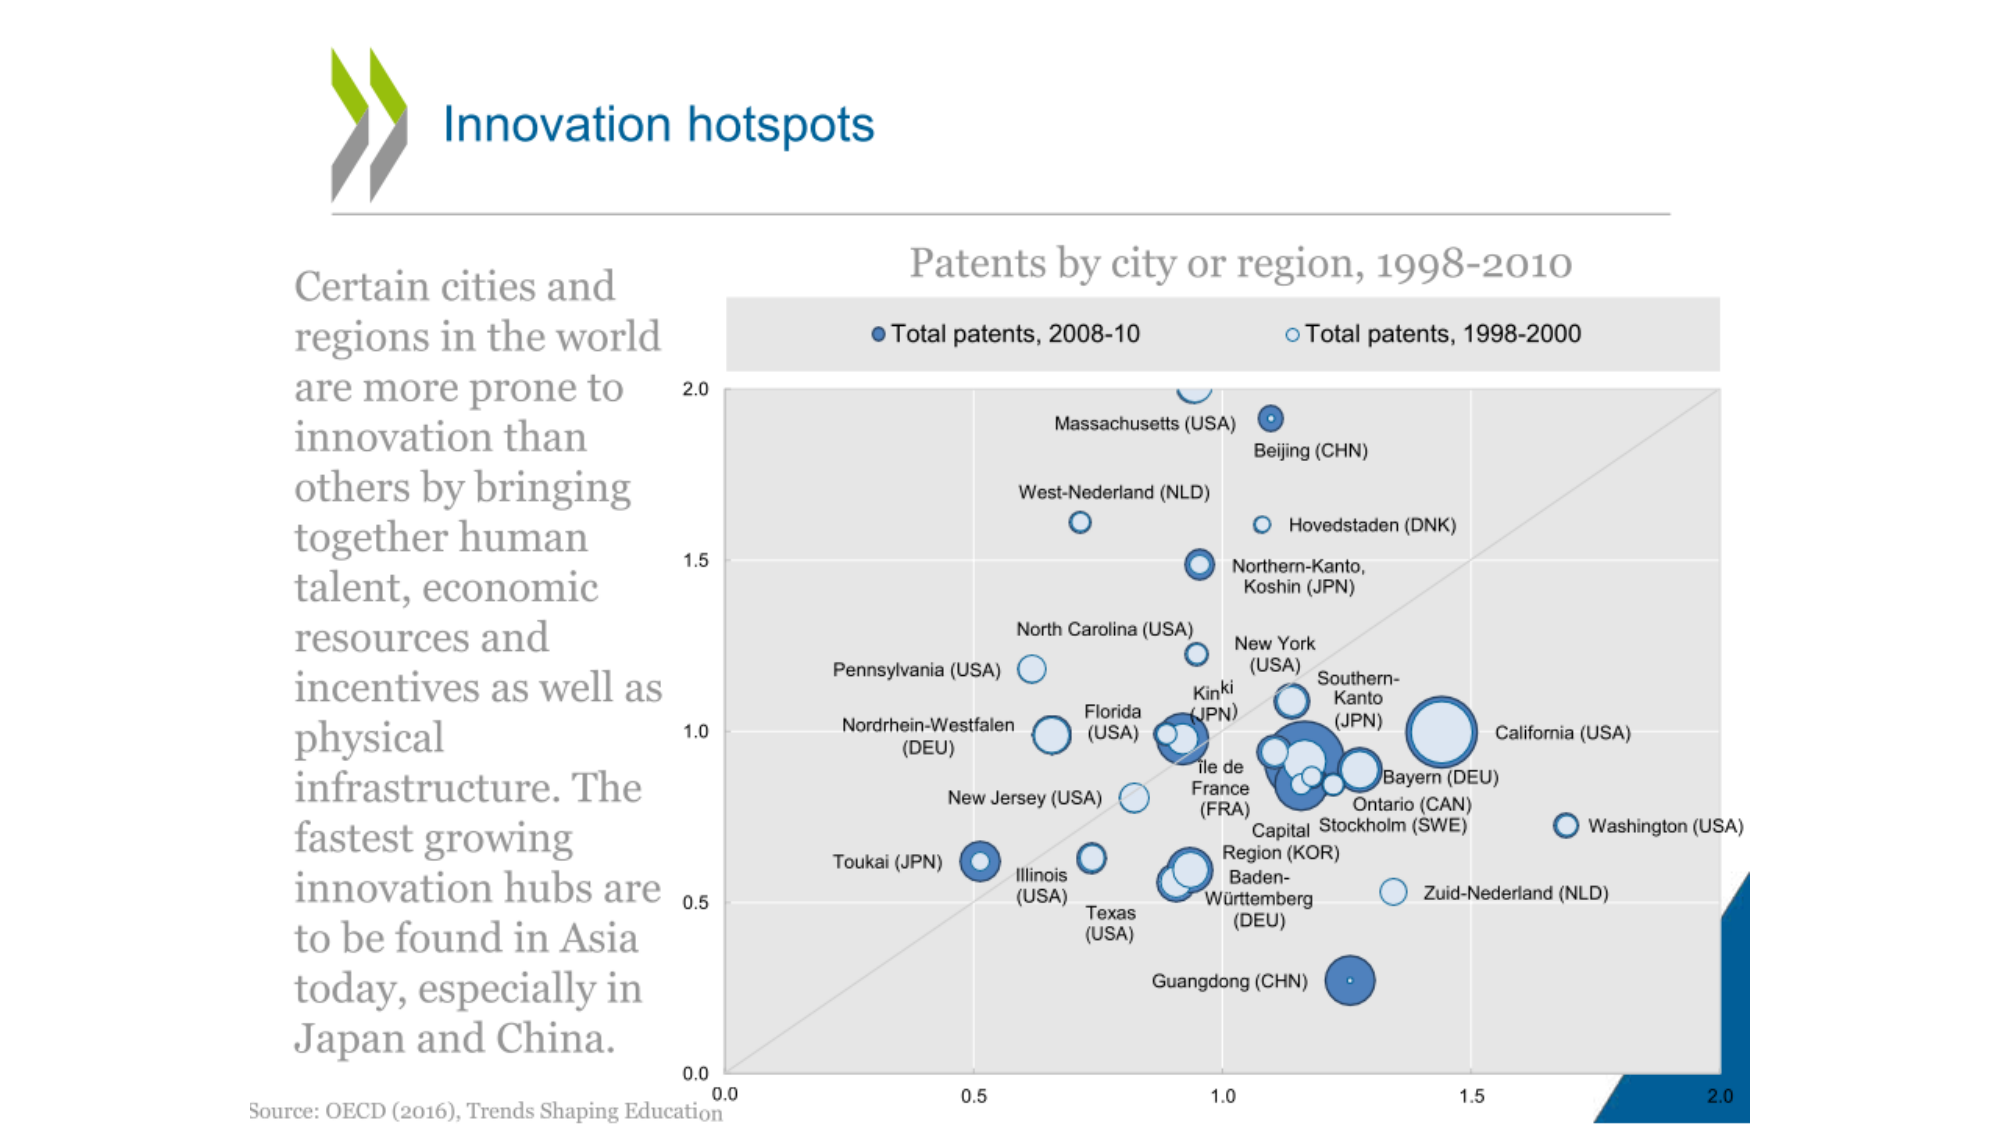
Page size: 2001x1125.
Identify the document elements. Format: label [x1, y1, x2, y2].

picture [250, 0, 1750, 1125]
